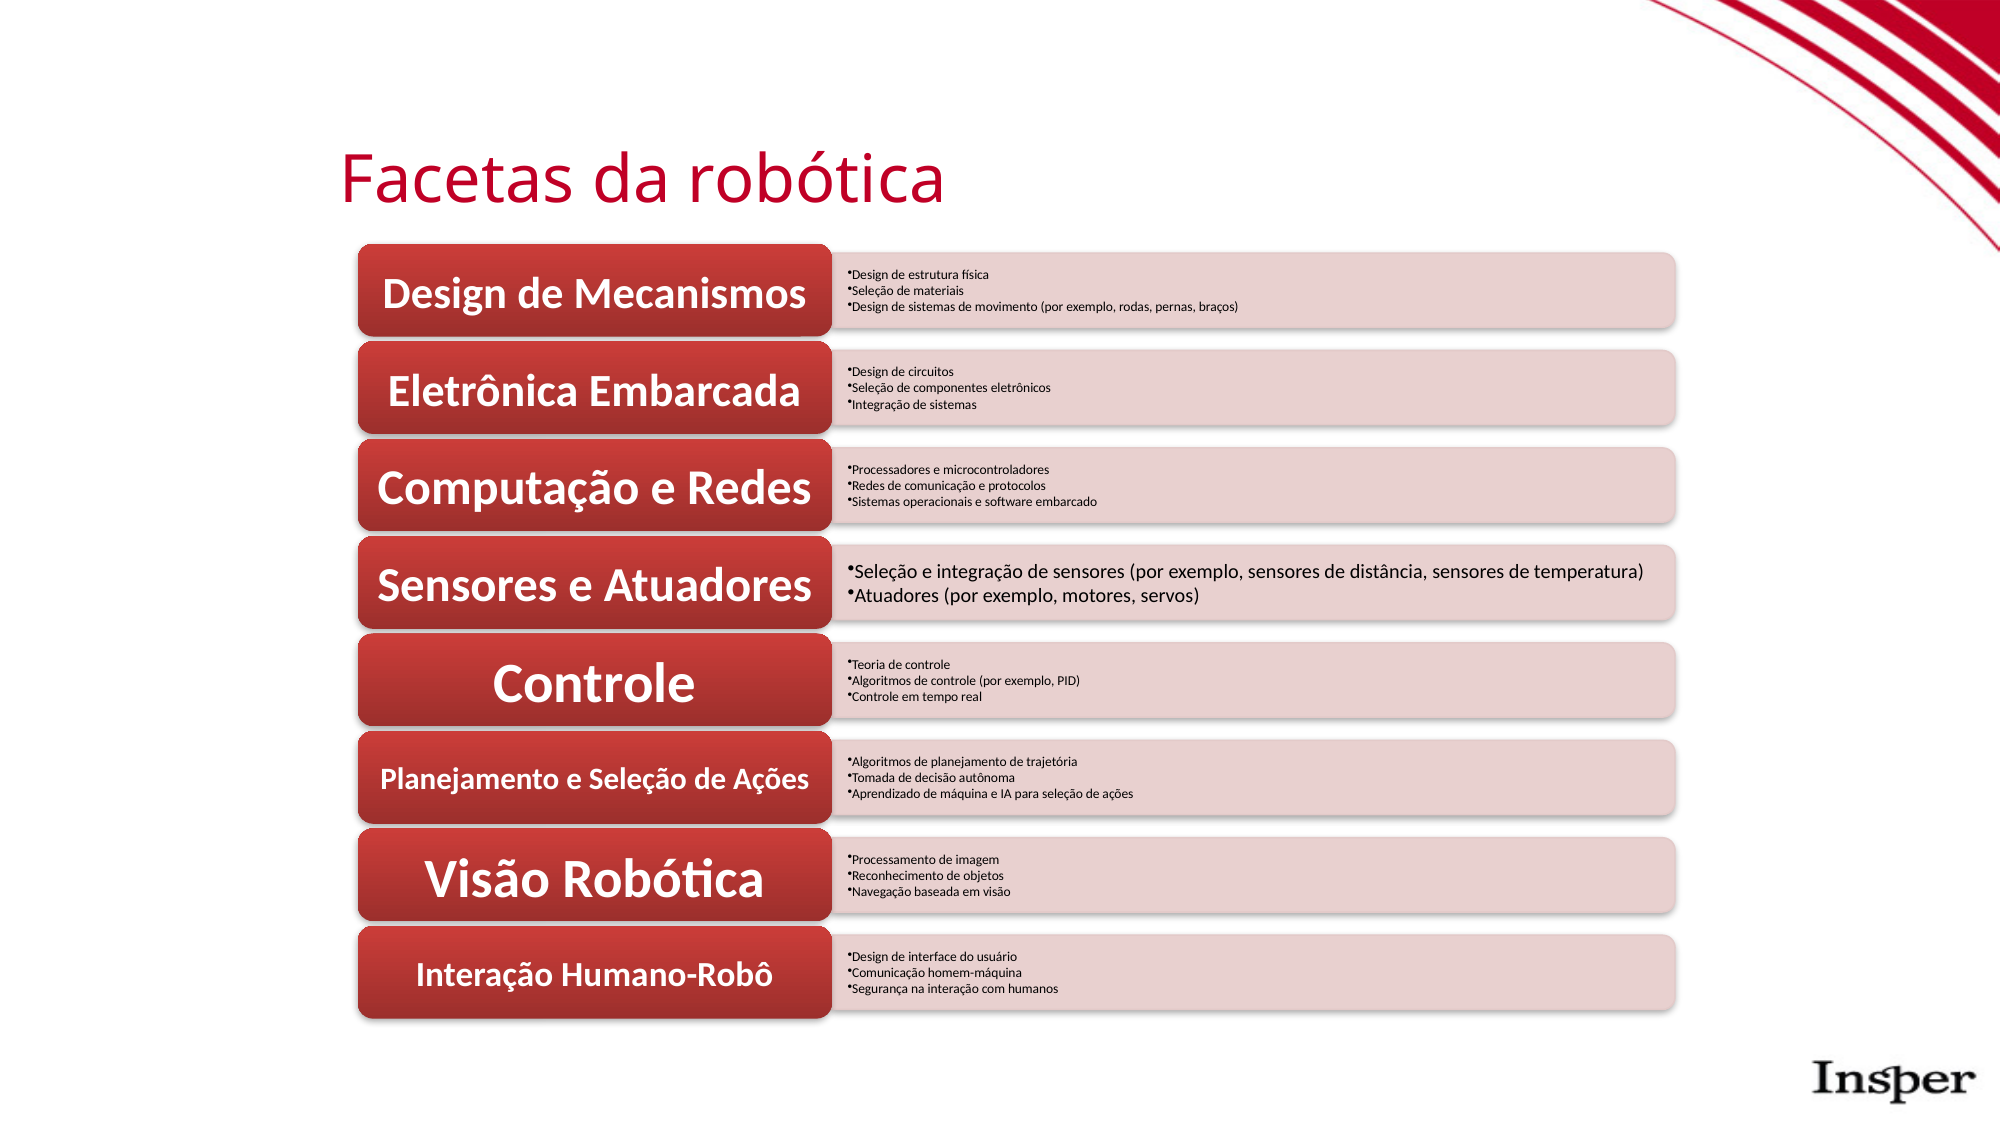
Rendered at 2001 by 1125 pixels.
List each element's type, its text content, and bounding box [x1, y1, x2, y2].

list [357, 243, 1676, 1019]
picture [0, 0, 2000, 1125]
title Facetas da robótica [324, 128, 1675, 230]
